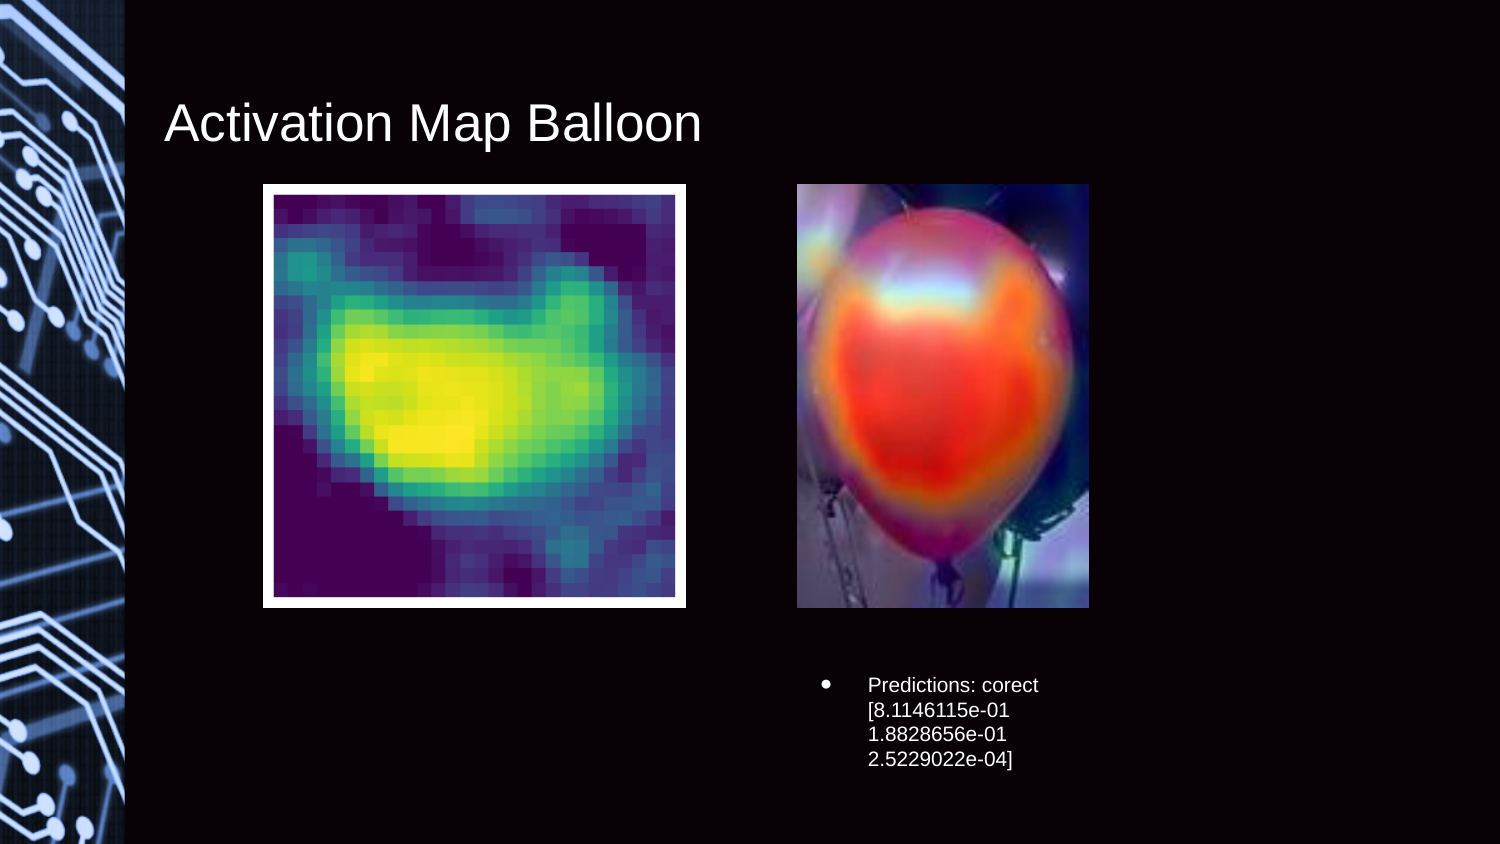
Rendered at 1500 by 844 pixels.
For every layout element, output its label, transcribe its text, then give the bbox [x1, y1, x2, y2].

picture [262, 184, 686, 608]
picture [796, 184, 1089, 608]
text_box Predictions: corect [8.1146115e-01 1.8828656e-01 2.5229022e-04] [777, 656, 1305, 784]
picture [0, 0, 125, 844]
title Activation Map Balloon [149, 72, 1449, 167]
